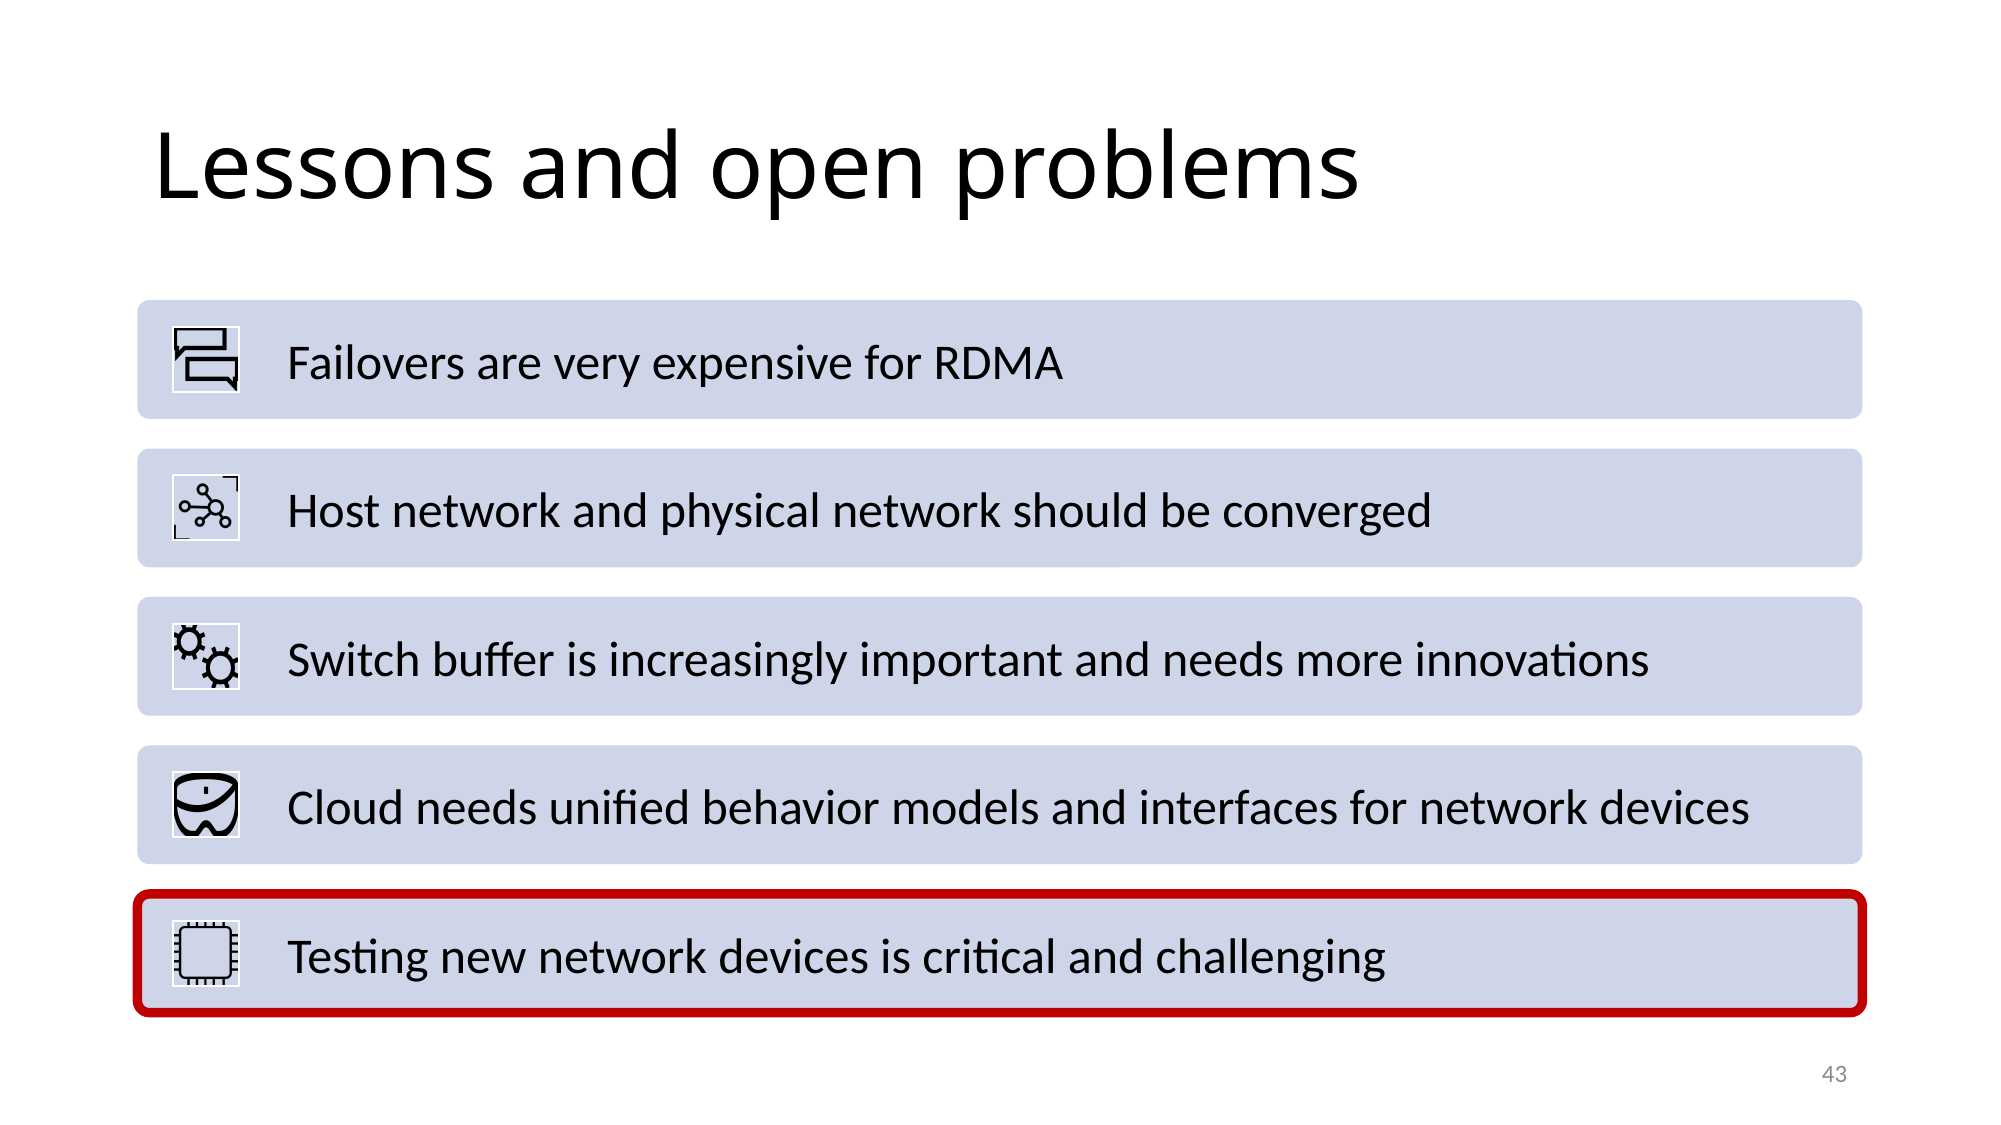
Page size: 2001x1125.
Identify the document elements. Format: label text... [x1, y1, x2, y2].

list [137, 299, 1863, 1014]
title Lessons and open problems [137, 59, 1863, 278]
slide_number 43 [1412, 1042, 1863, 1103]
